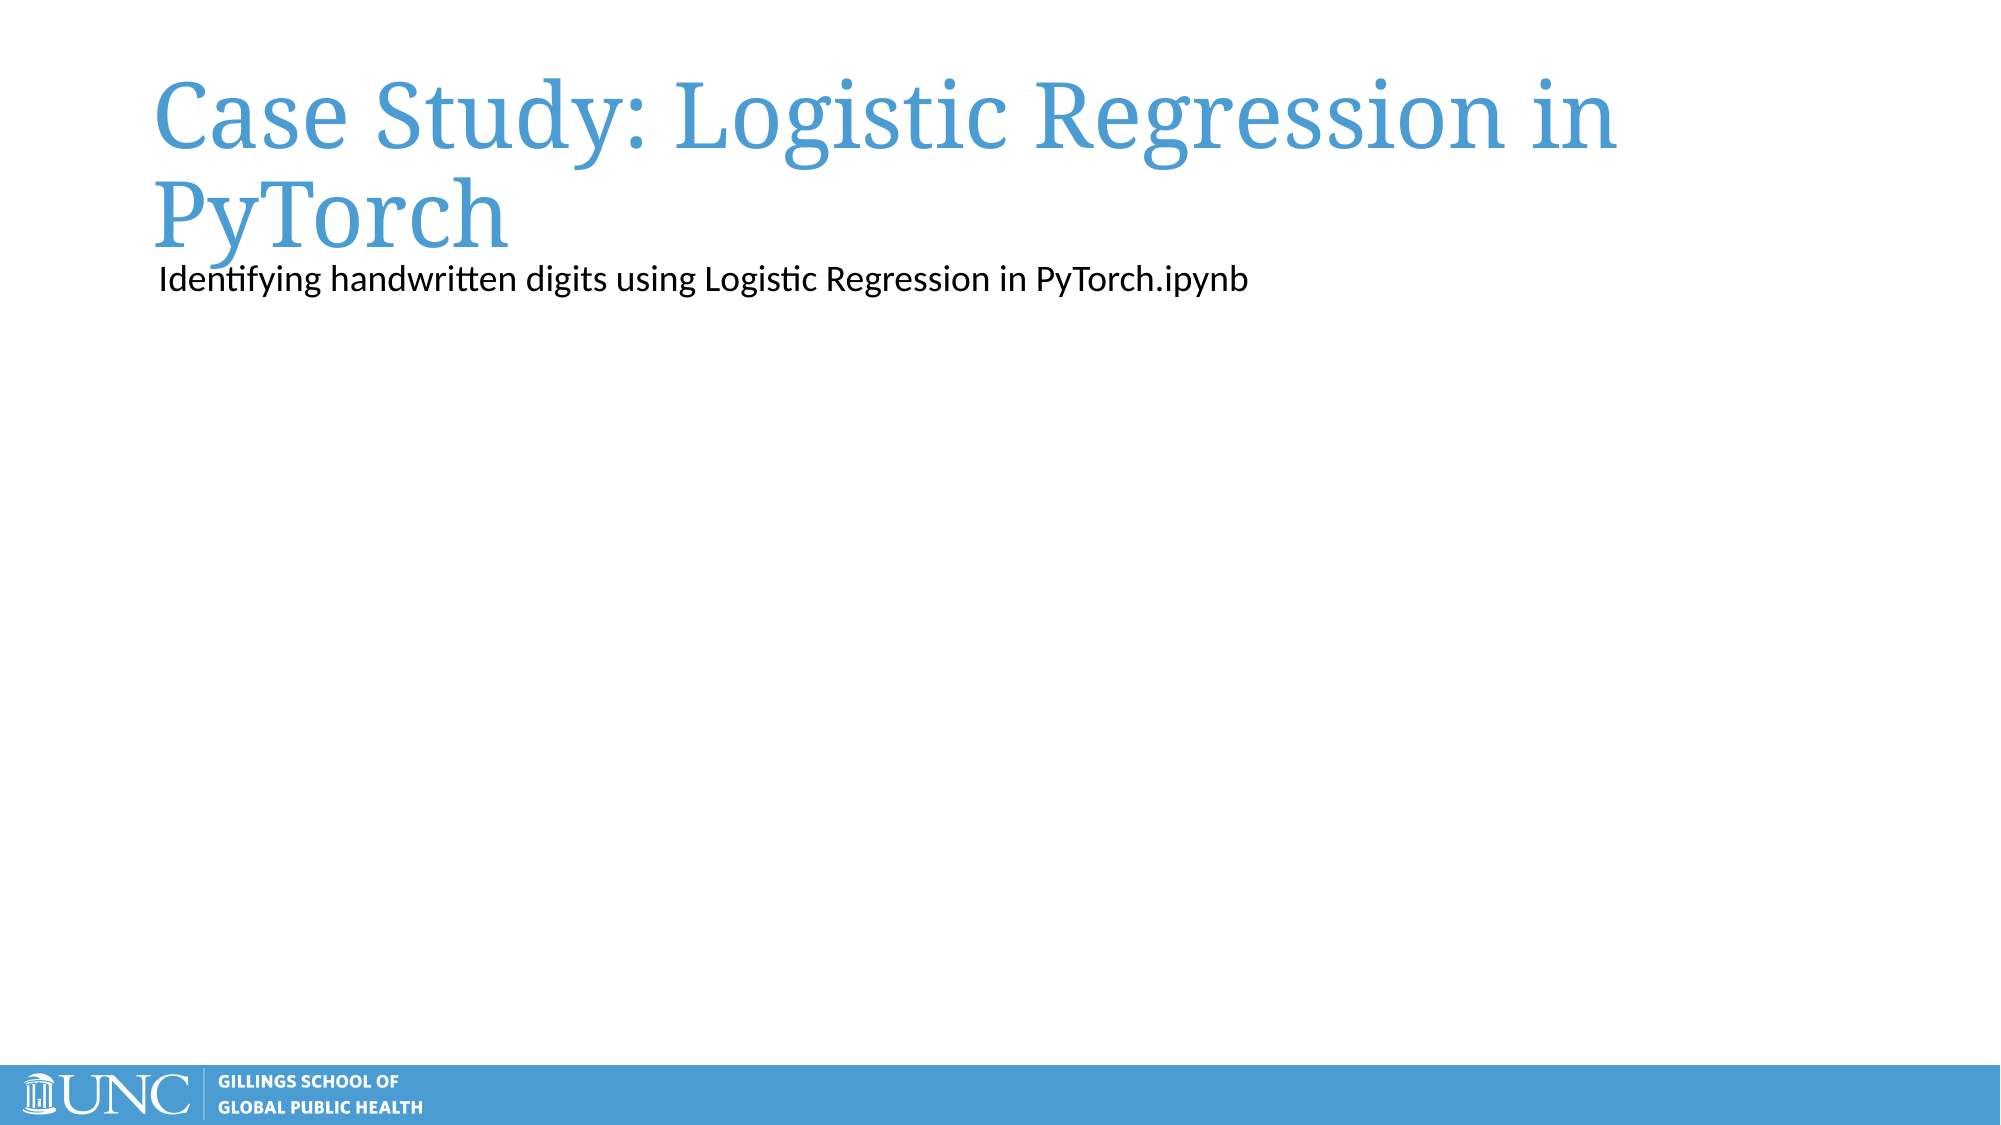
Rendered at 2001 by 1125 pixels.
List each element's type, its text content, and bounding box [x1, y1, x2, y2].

picture [23, 1068, 422, 1120]
text_box Identifying handwritten digits using Logistic Regression in PyTorch.ipynb [144, 246, 1266, 307]
title Case Study: Logistic Regression in PyTorch [137, 59, 1863, 278]
